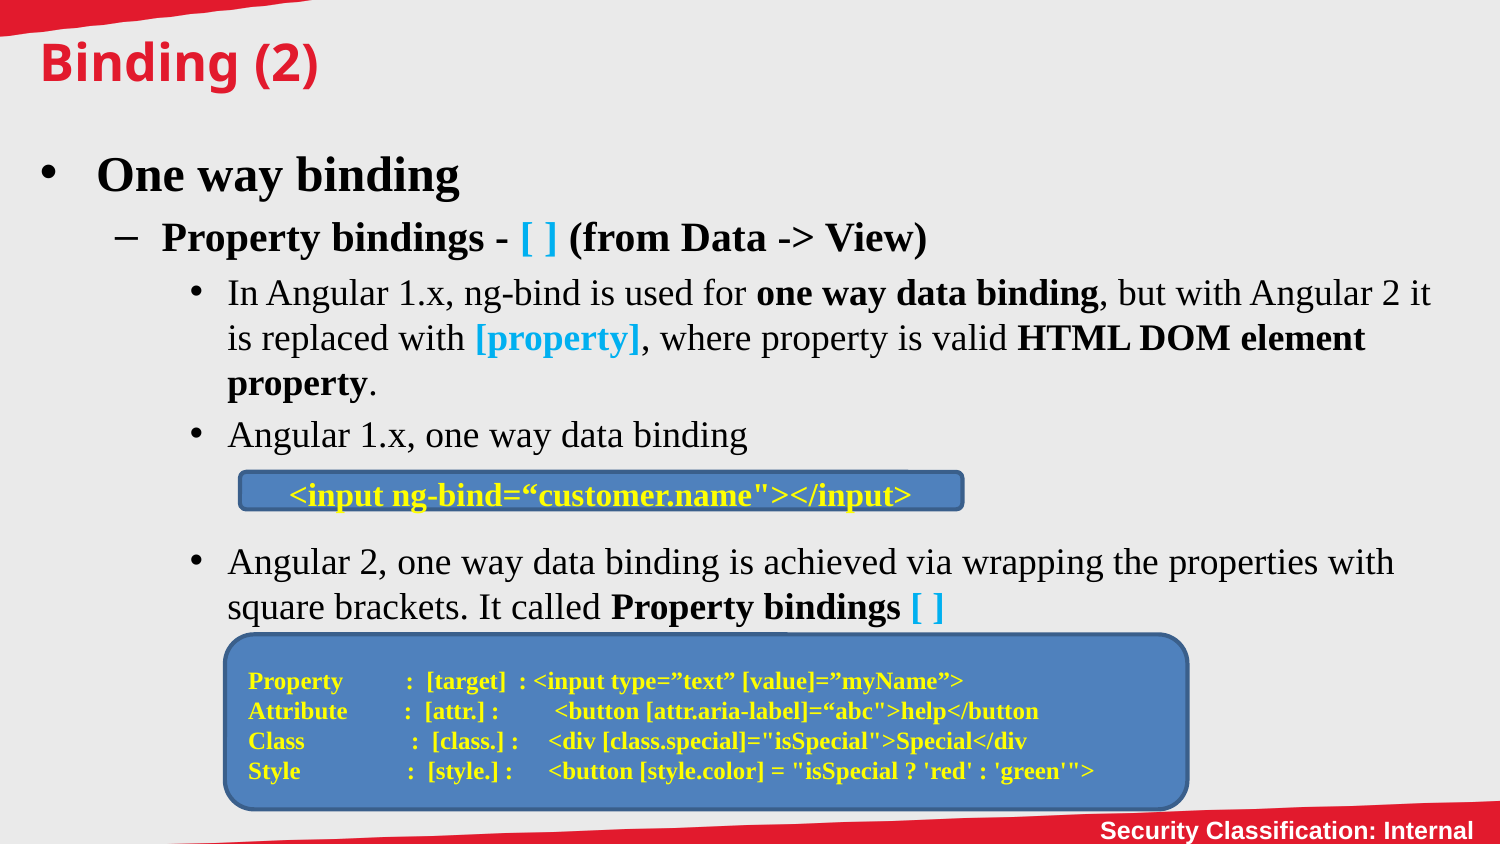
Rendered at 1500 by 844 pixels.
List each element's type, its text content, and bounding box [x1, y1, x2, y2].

list One way binding Property bindings - [ ] (from Data -> View) In Angular 1.x, ng-bind is used for one way data binding, but with Angular 2 it is replaced with [property], where property is valid HTML DOM element property. Angular 1.x, one way data binding Angular 2, one way data binding is achieved via wrapping the properties with square brackets. It called Property bindings [ ] [24, 134, 1475, 785]
text_box <input ng-bind=“customer.name"></input> [237, 469, 965, 512]
title Binding (2) [24, 21, 1013, 96]
picture [0, 0, 1500, 844]
text_box Property : [target] : <input type=”text” [value]=”myName”> Attribute : [attr.] : <button [attr.aria-label]=“abc">help</button Class : [class.] : <div [class.special]="isSpecial">Special</div Style : [style.] : <button [style.color] = "isSpecial ? 'red' : 'green'"> [222, 632, 1190, 812]
